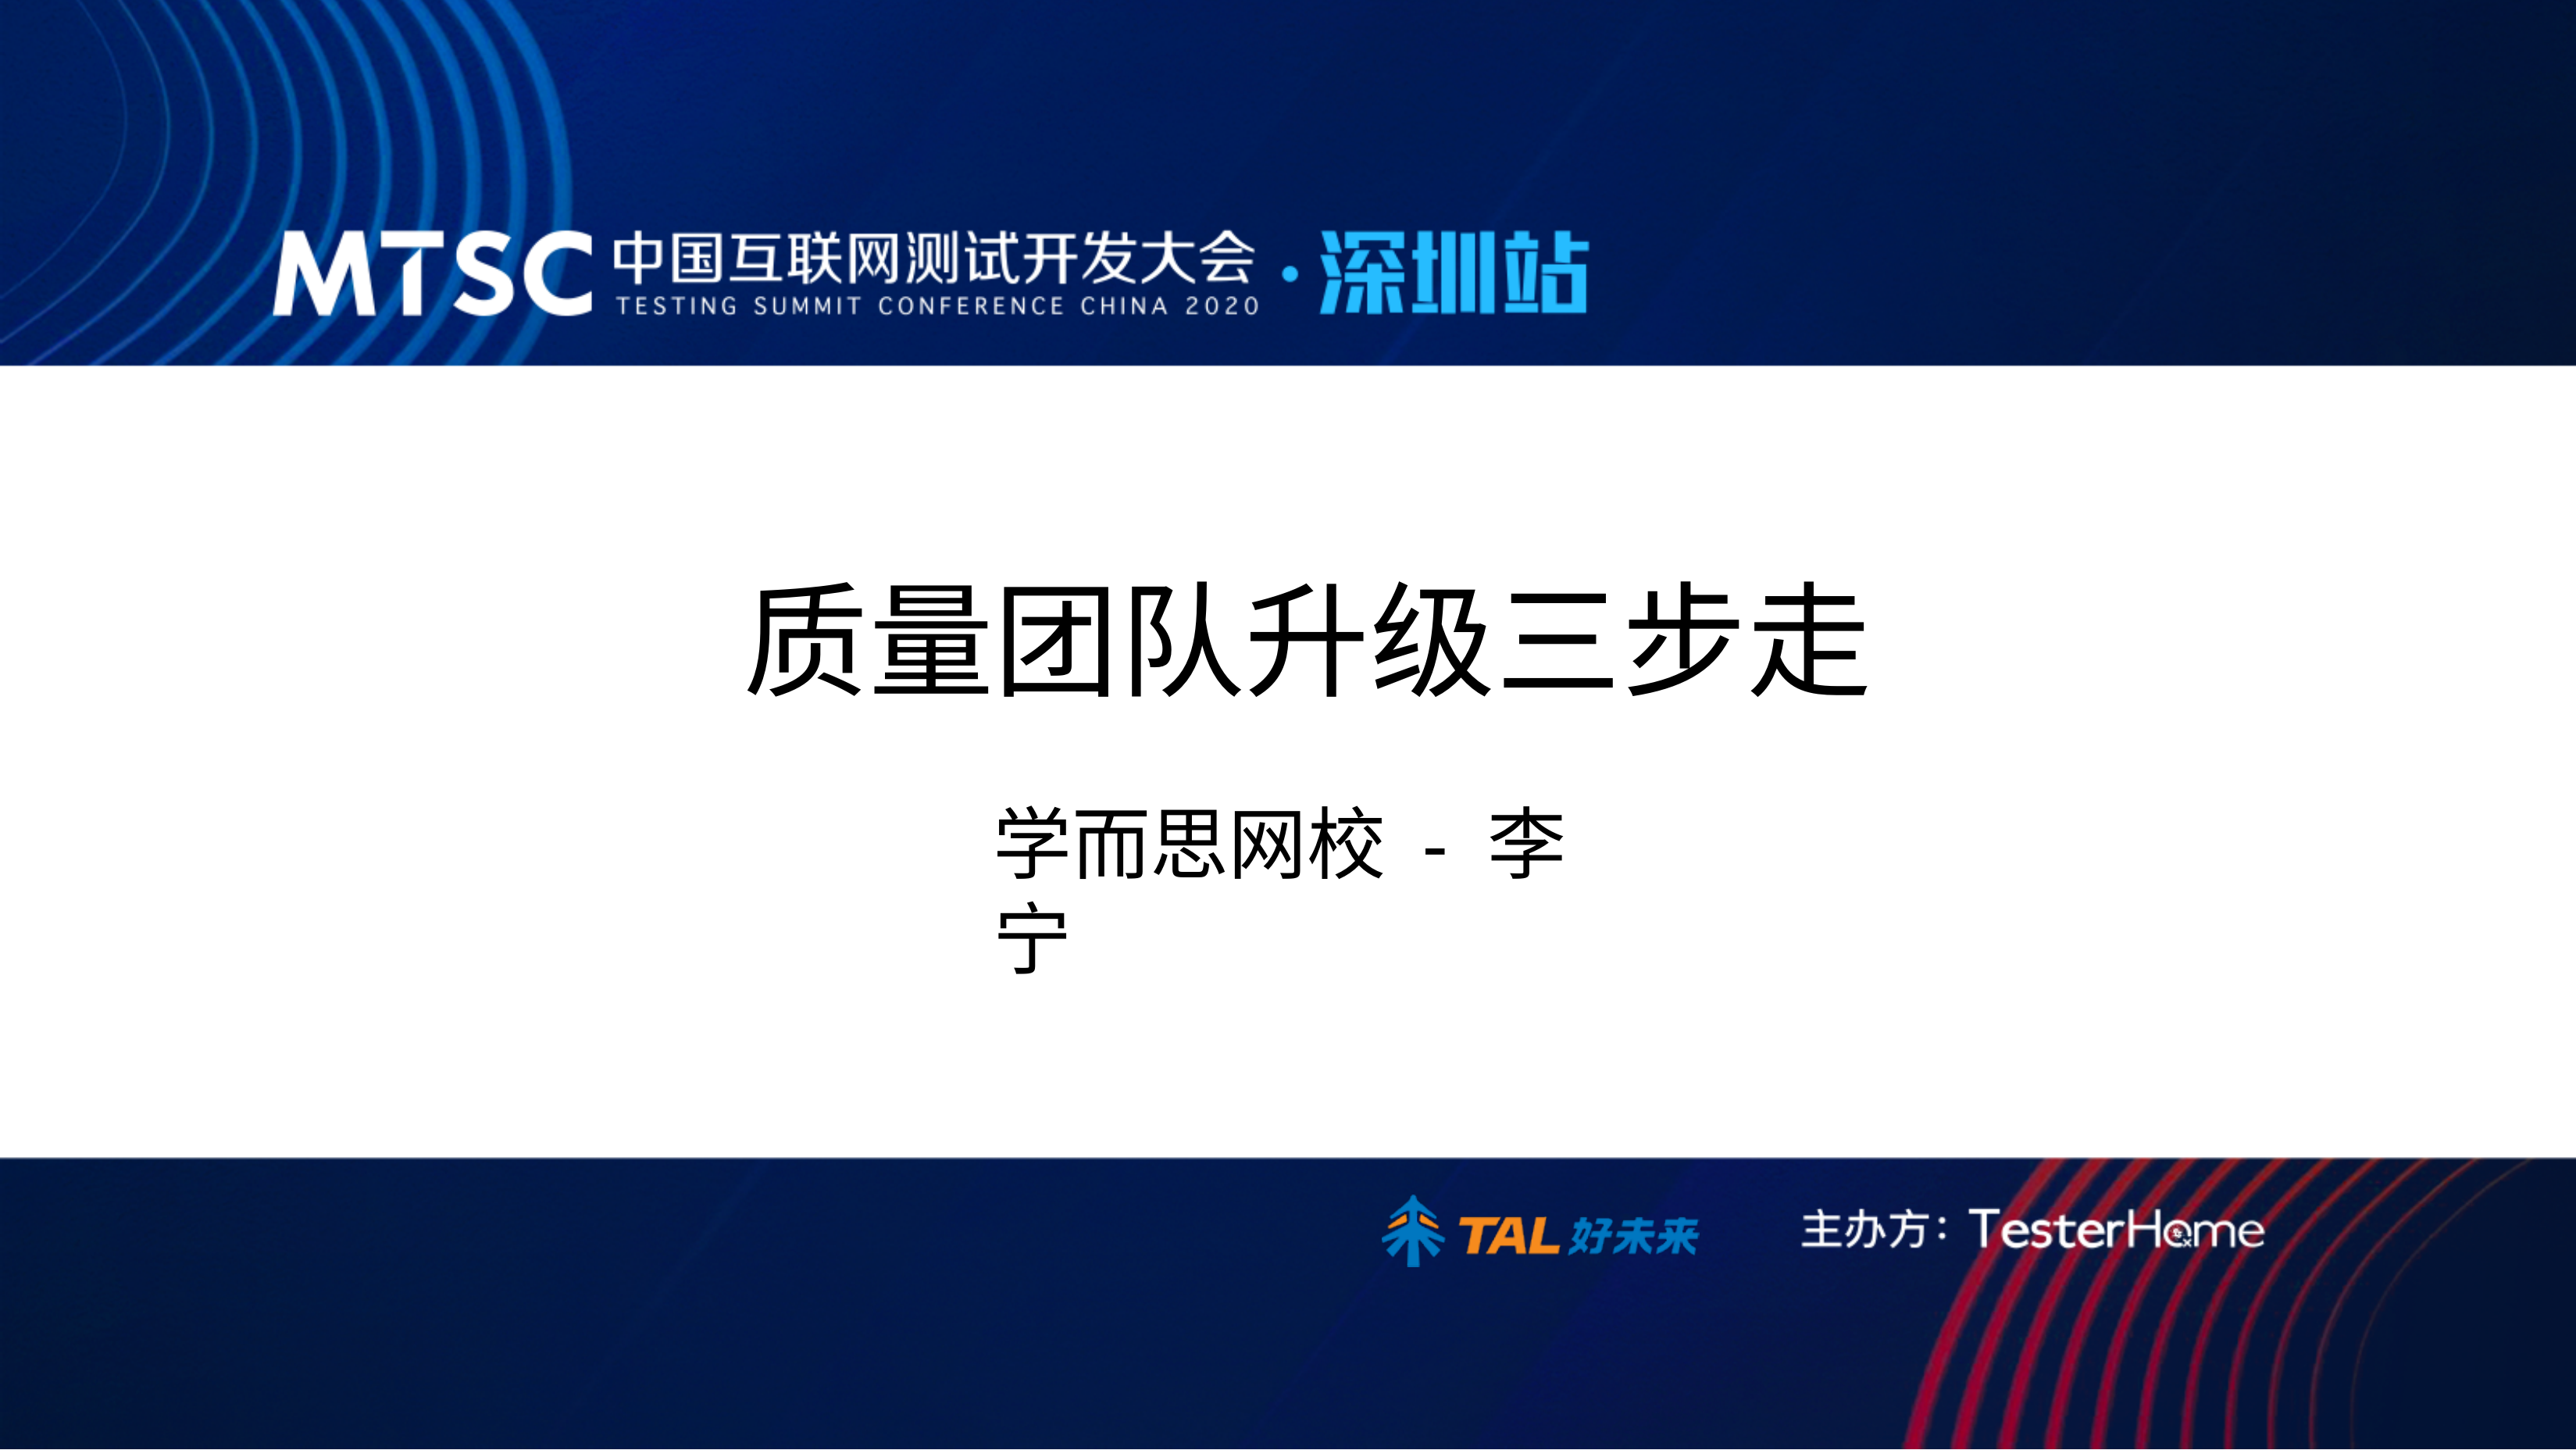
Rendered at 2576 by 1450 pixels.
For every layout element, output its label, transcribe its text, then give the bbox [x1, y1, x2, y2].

text_box 学而思网校 - 李宁 [991, 792, 1625, 984]
picture [0, 0, 2576, 1449]
title 质量团队升级三步走 [701, 559, 1875, 804]
